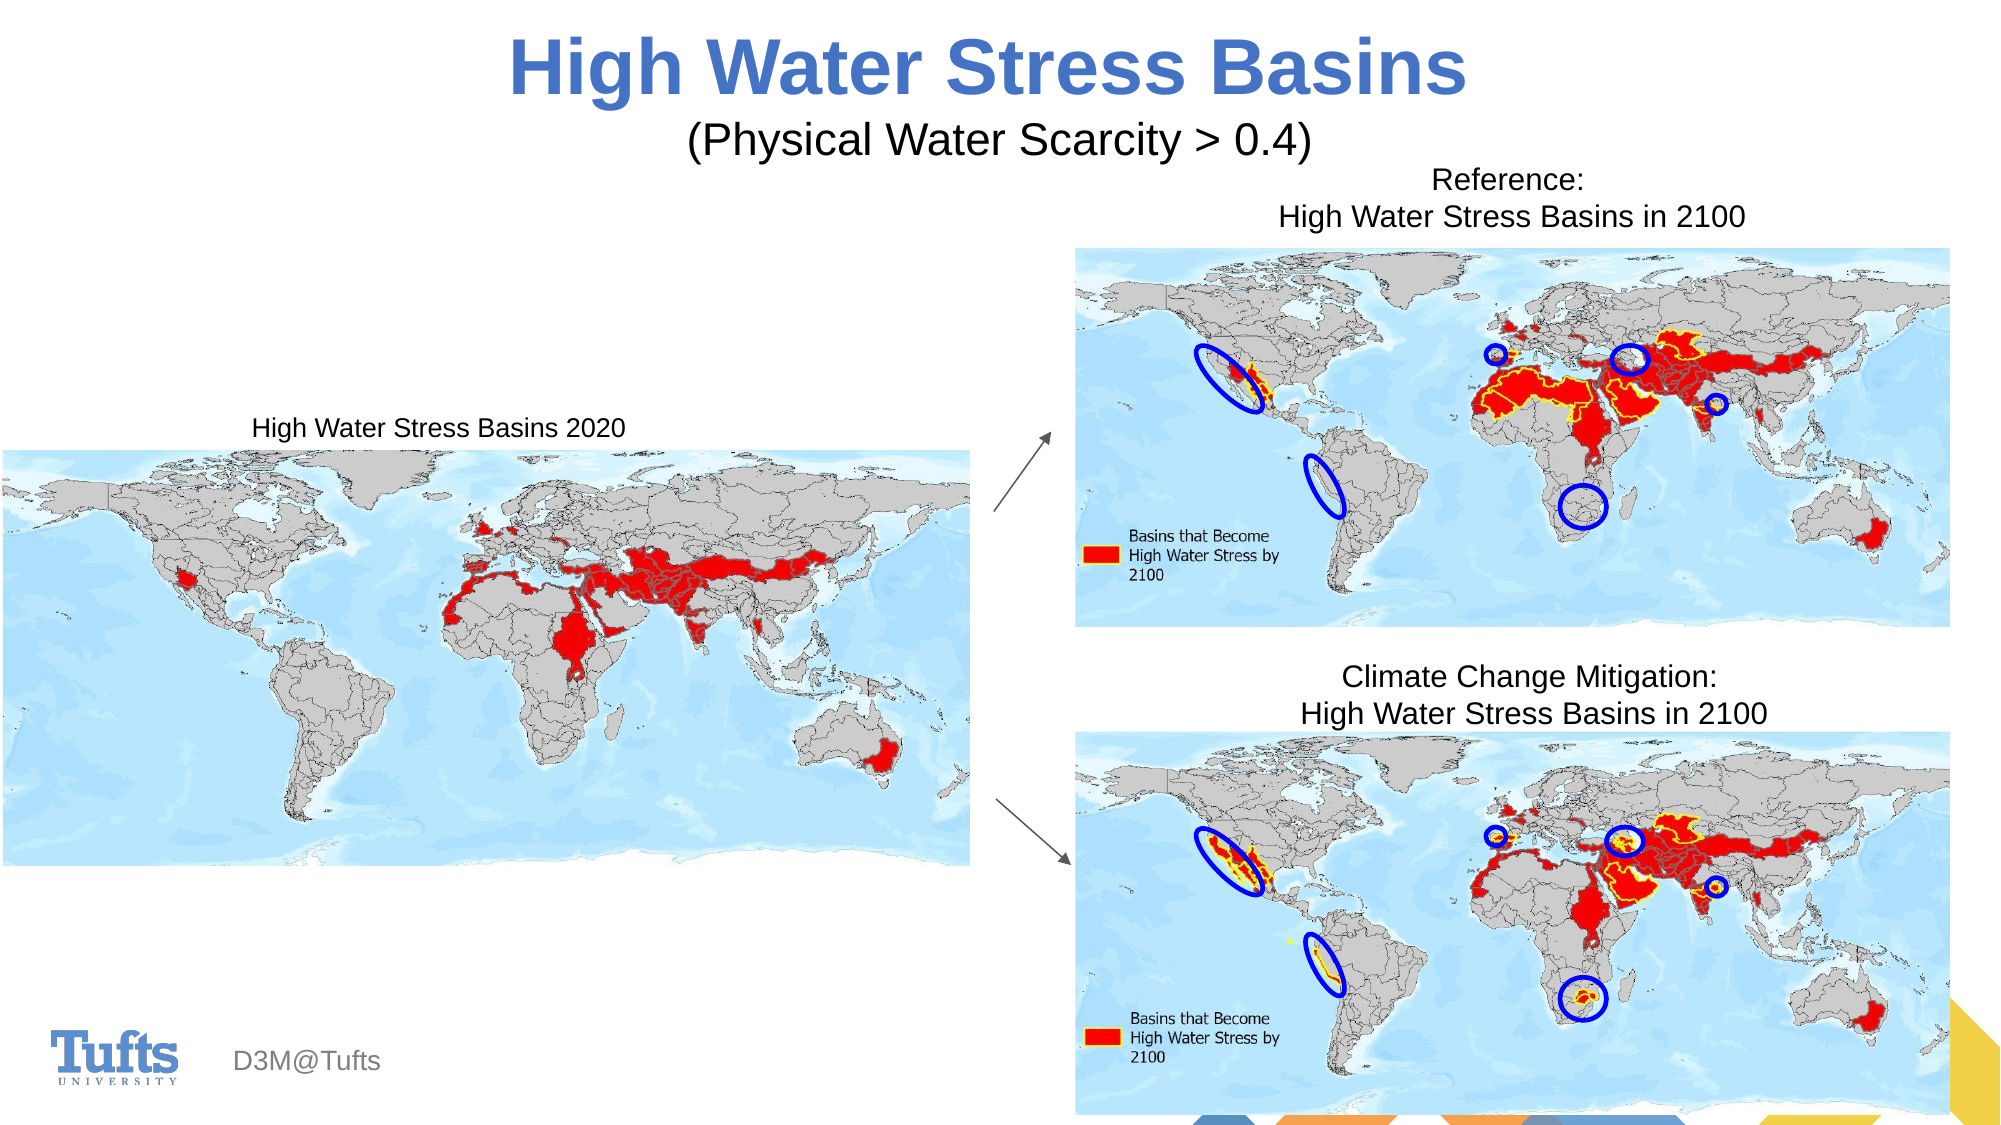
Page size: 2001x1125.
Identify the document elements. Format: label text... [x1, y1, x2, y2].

text_box High Water Stress Basins 2020 [236, 395, 869, 448]
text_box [993, 431, 1052, 512]
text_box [995, 798, 1069, 866]
text_box High Water Stress Basins (Physical Water Scarcity > 0.4) [0, 0, 2000, 144]
text_box Reference: High Water Stress Basins in 2100 [1215, 143, 1810, 200]
picture [0, 144, 2000, 1125]
text_box Climate Change Mitigation: High Water Stress Basins in 2100 [1187, 640, 1882, 676]
